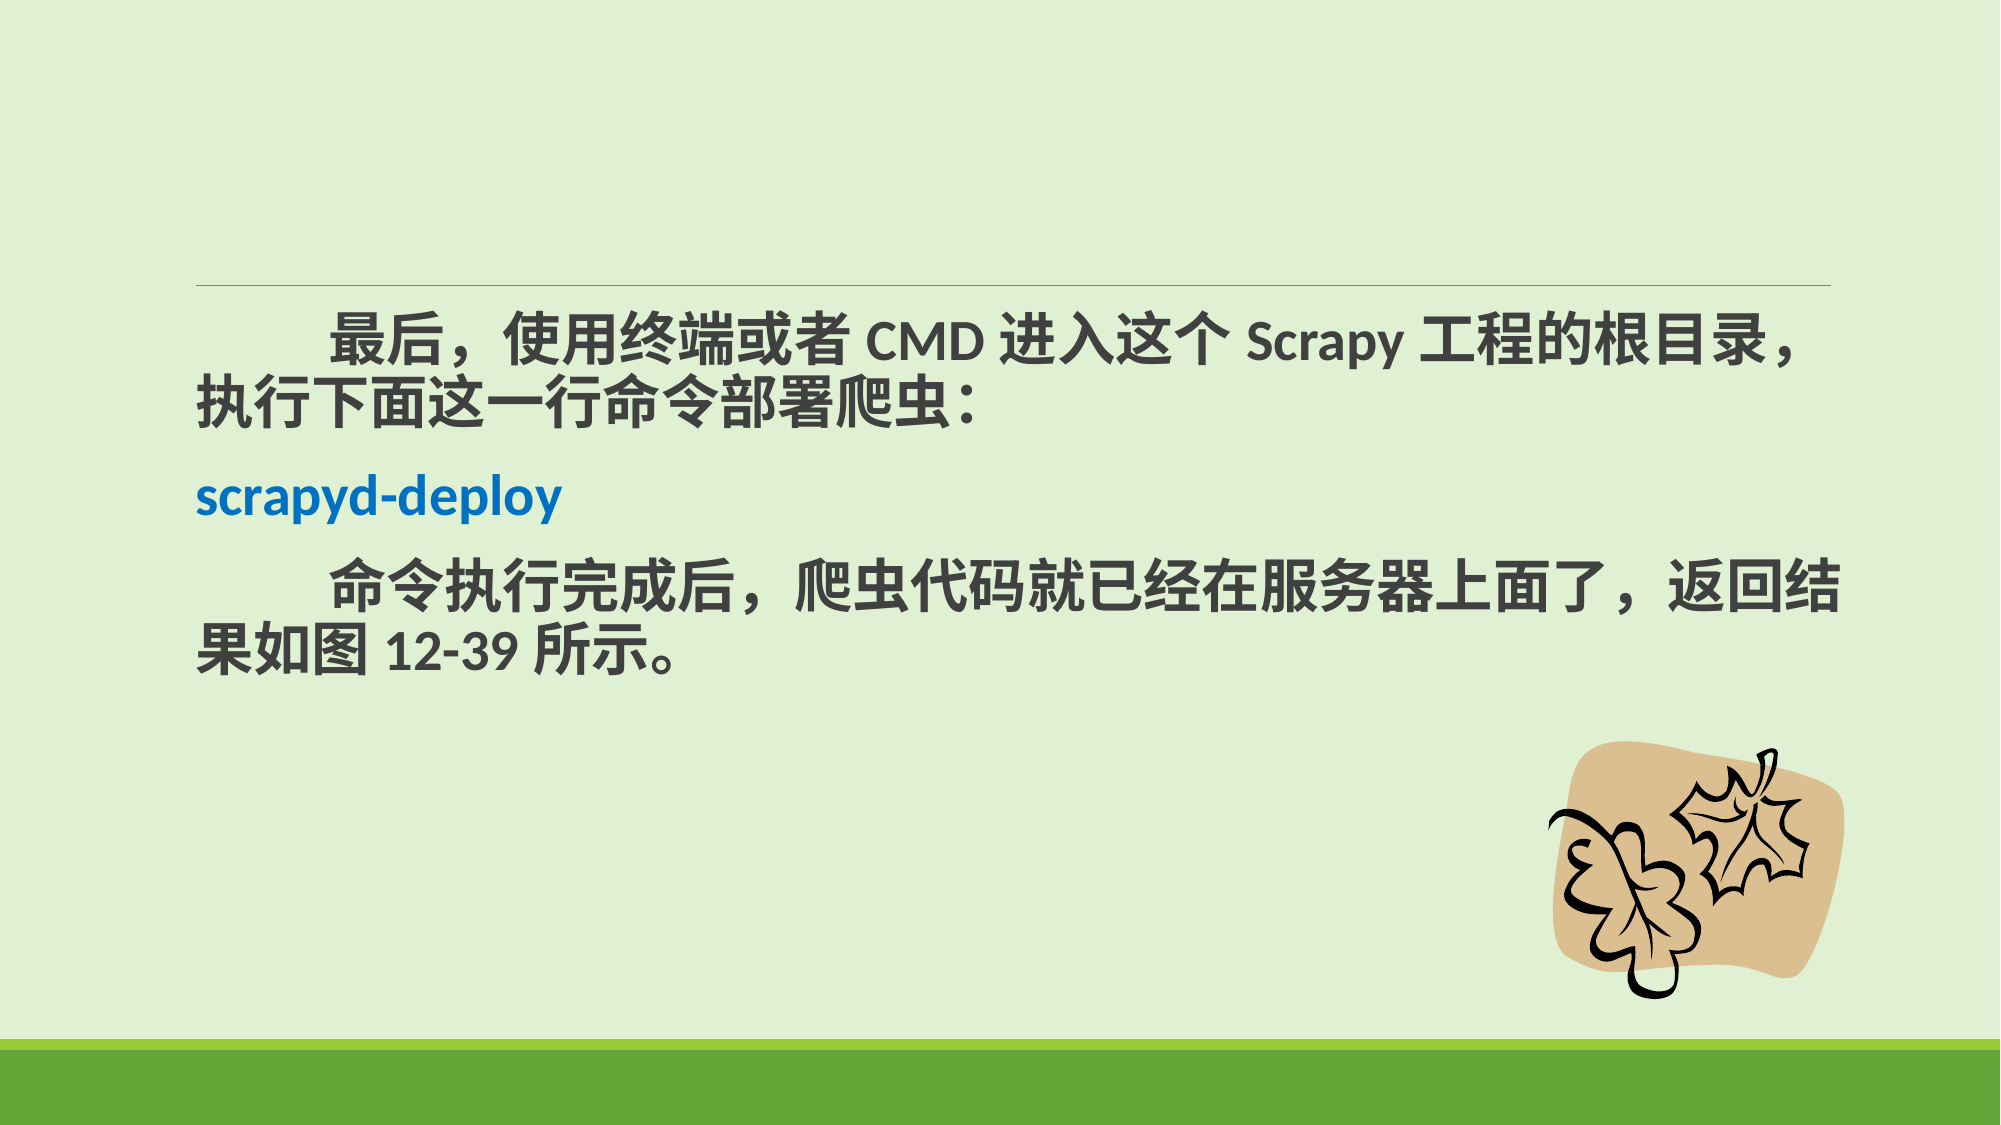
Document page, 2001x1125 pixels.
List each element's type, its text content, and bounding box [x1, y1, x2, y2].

picture [1547, 739, 1846, 1000]
list 最后，使用终端或者CMD进入这个Scrapy工程的根目录，执行下面这一行命令部署爬虫： scrapyd-deploy 命令执行完成后，爬虫代码就已经在服务器上面了，返回结果如图12-39所示。 [180, 302, 1857, 963]
